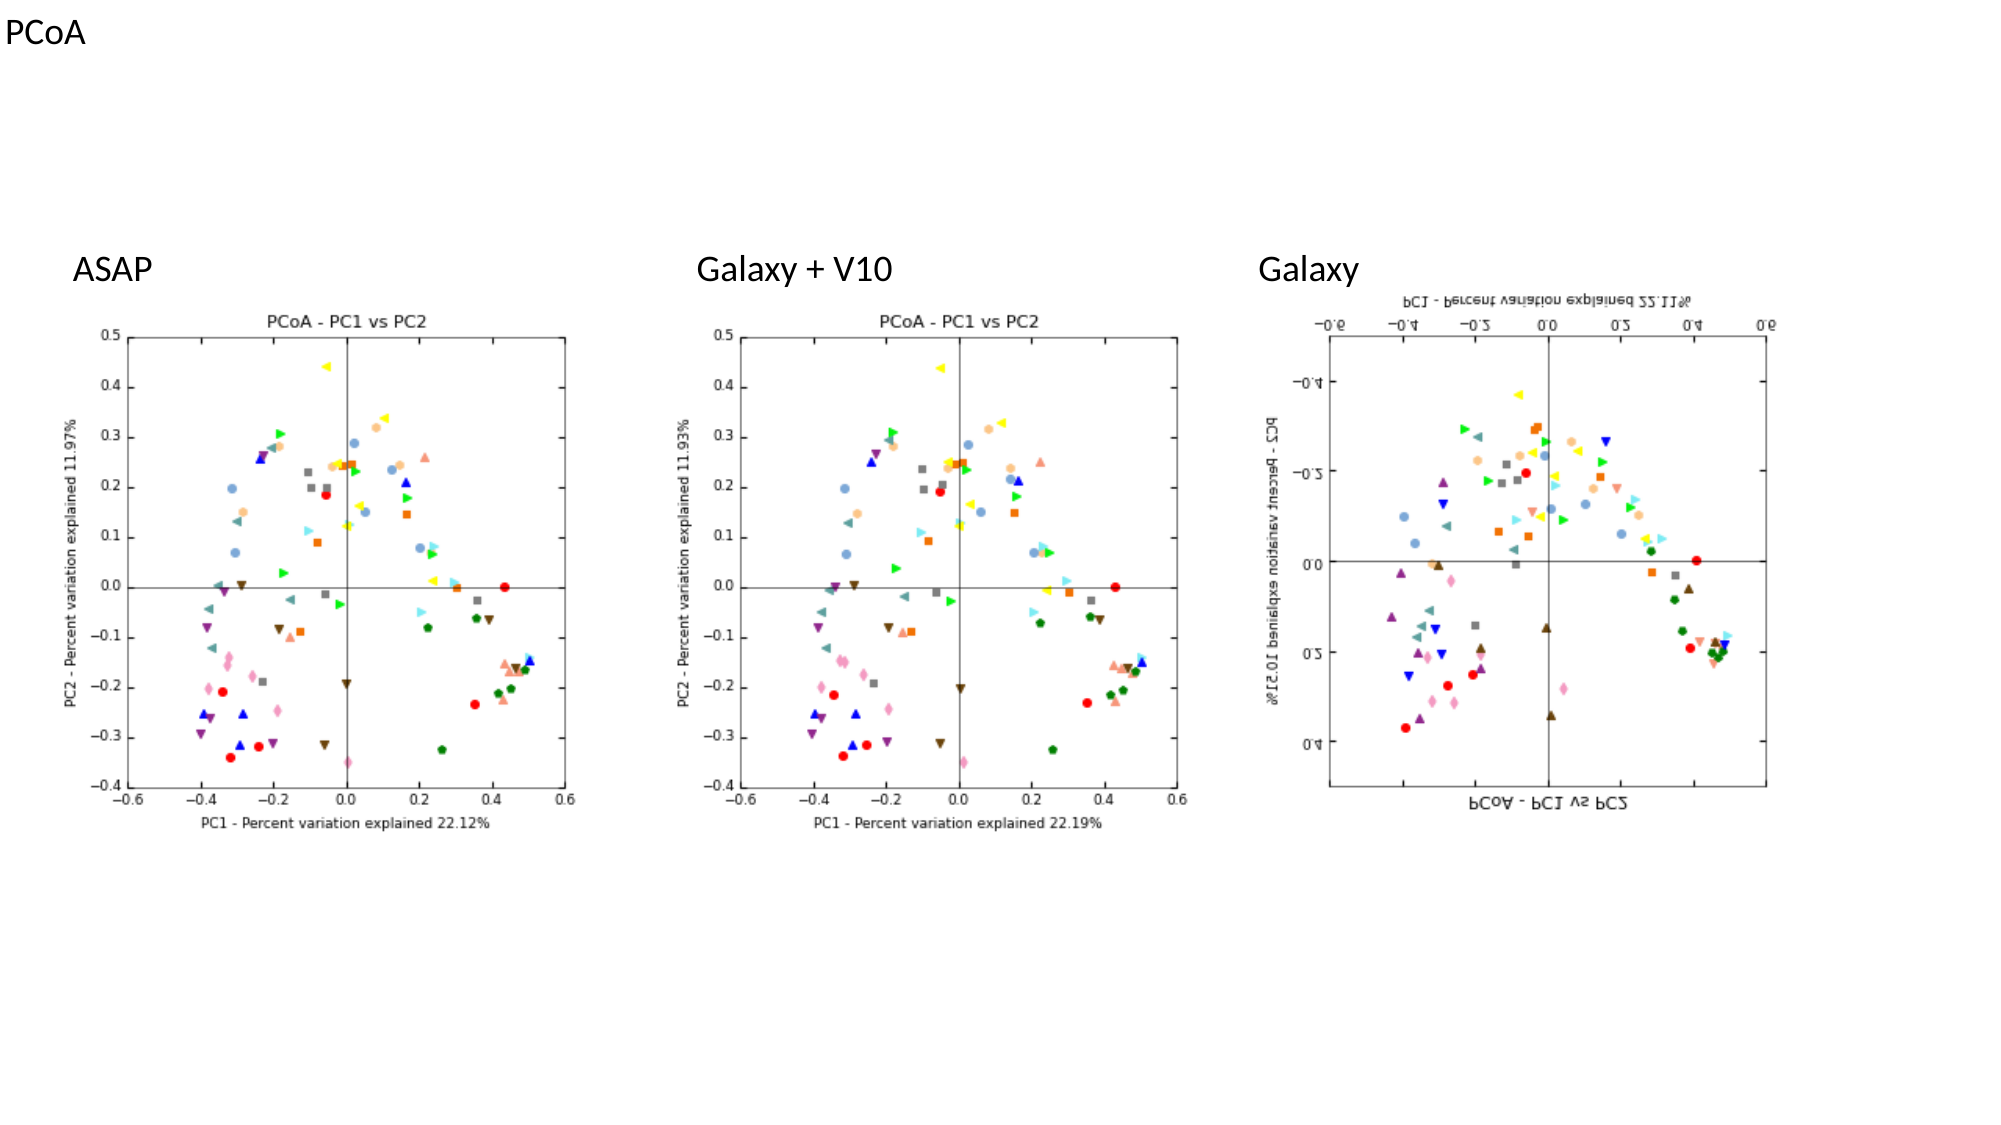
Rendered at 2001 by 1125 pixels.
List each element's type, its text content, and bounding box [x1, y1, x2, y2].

text_box PCoA [0, 0, 101, 60]
text_box Galaxy [1243, 236, 1375, 297]
picture [670, 281, 1233, 844]
picture [1259, 281, 1822, 844]
text_box ASAP [58, 236, 168, 281]
text_box Galaxy + V10 [681, 236, 908, 281]
picture [57, 281, 621, 844]
